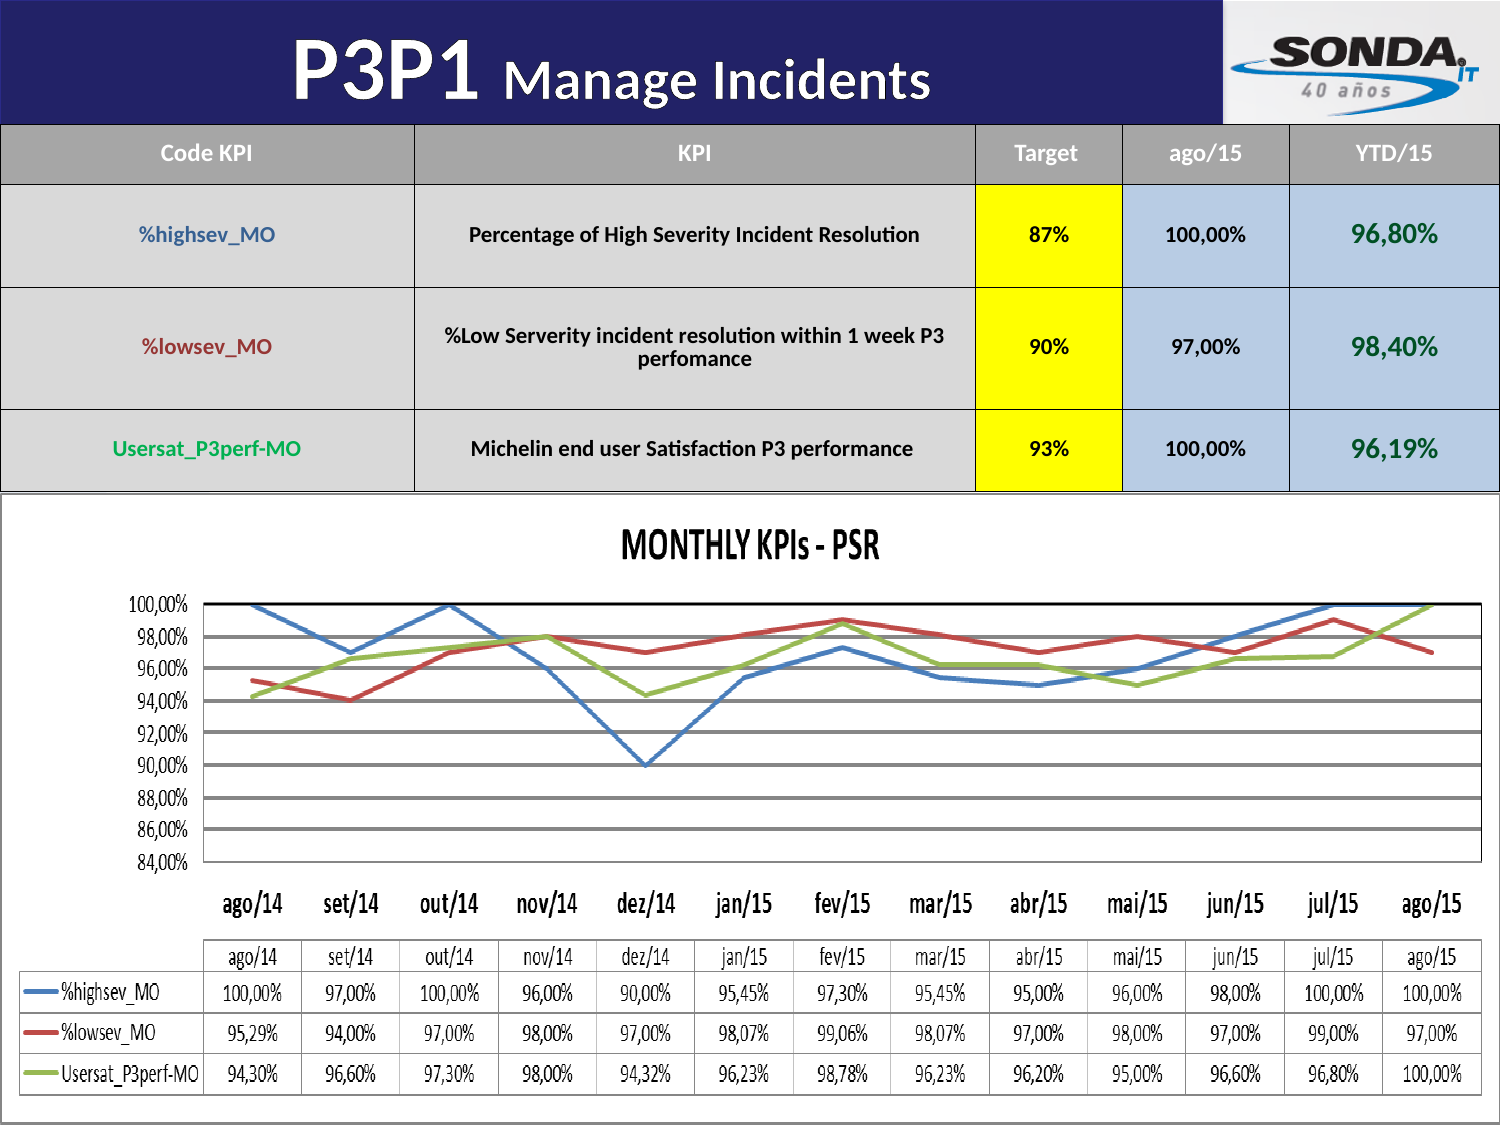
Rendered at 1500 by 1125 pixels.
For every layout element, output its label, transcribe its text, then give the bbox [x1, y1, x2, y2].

table_cell %highsev_MO [1, 185, 414, 287]
picture [0, 492, 1500, 1125]
table_header Code KPI [1, 125, 414, 184]
table_cell 93% [976, 410, 1122, 491]
table_cell %lowsev_MO [1, 288, 414, 409]
table_cell 97,00% [1123, 288, 1289, 409]
table_cell 100,00% [1123, 410, 1289, 491]
text_box P3P1 Manage Incidents [0, 0, 1223, 124]
table_header ago/15 [1123, 125, 1289, 184]
table_cell 96,19% [1290, 410, 1499, 491]
table_header Target [976, 125, 1122, 184]
table_cell Michelin end user Satisfaction P3 performance [415, 410, 975, 491]
table_cell Percentage of High Severity Incident Resolution [415, 185, 975, 287]
table_cell 90% [976, 288, 1122, 409]
table_header YTD/15 [1290, 125, 1499, 184]
picture [1223, 1, 1500, 124]
table_cell 87% [976, 185, 1122, 287]
table_header KPI [415, 125, 975, 184]
table_cell 100,00% [1123, 185, 1289, 287]
table_cell 98,40% [1290, 288, 1499, 409]
table_cell 96,80% [1290, 185, 1499, 287]
table_cell Usersat_P3perf-MO [1, 410, 414, 491]
table_cell %Low Serverity incident resolution within 1 week P3 perfomance [415, 288, 975, 409]
